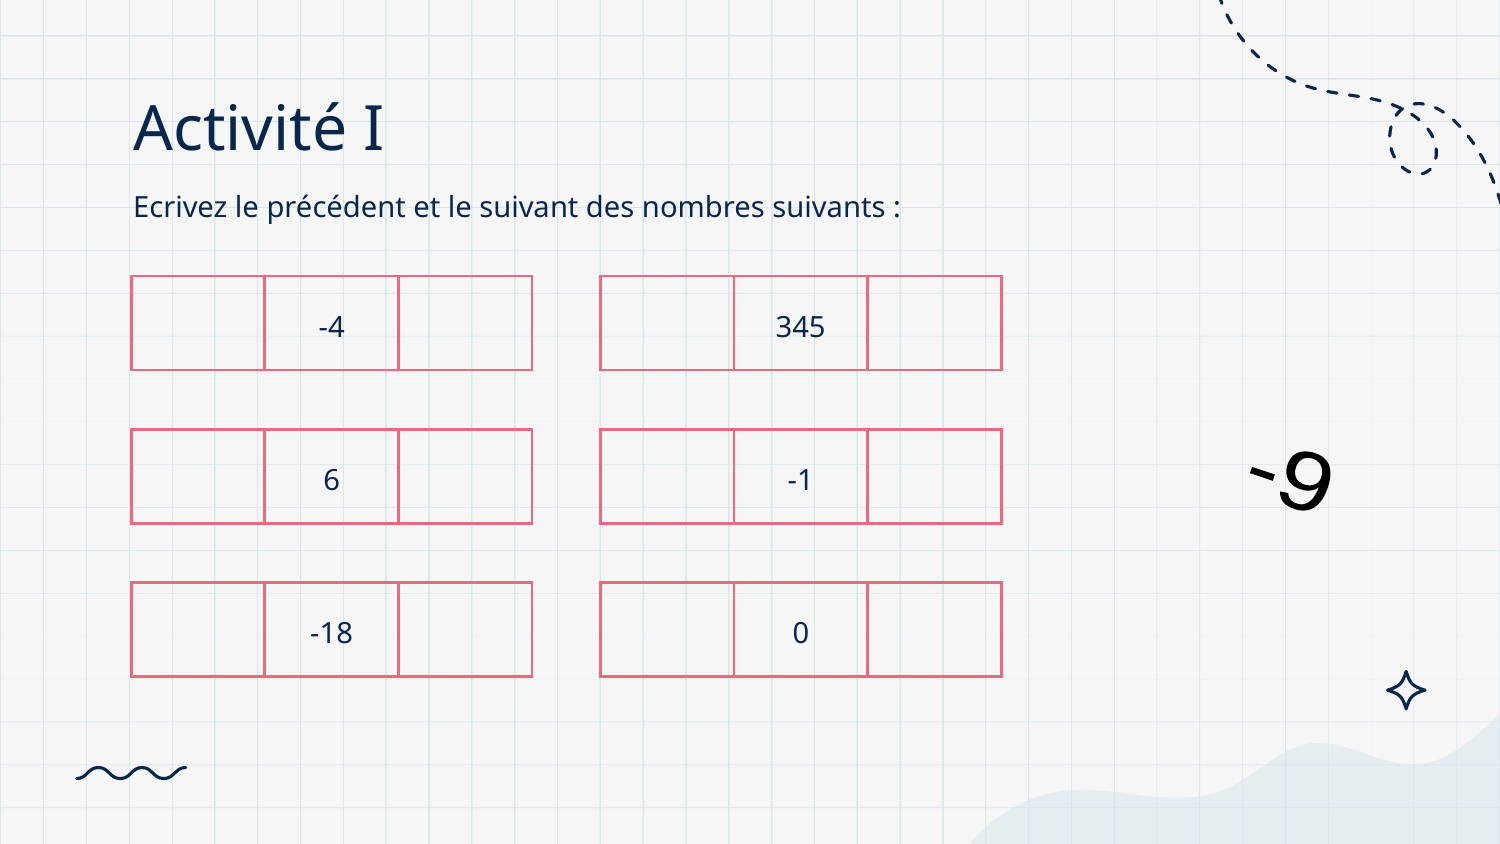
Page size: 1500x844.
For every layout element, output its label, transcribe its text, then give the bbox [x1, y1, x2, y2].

table_header [602, 431, 733, 522]
table_header [133, 584, 263, 675]
table_header [602, 584, 733, 675]
table_header 0 [735, 584, 866, 675]
table_header -18 [266, 584, 397, 675]
table_header -4 [266, 277, 397, 369]
title Activité I [118, 72, 1382, 167]
table_header [400, 584, 531, 675]
table_header -1 [735, 431, 866, 522]
table_header [400, 431, 531, 522]
text_box Ecrivez le précédent et le suivant des nombres suivants : [118, 173, 1382, 239]
table_header [133, 277, 263, 369]
table_header [602, 277, 733, 369]
table_header 6 [266, 431, 397, 522]
table_header [400, 277, 531, 369]
picture [0, 0, 1500, 844]
table_header [869, 277, 1000, 369]
table_header [869, 584, 1000, 675]
table_header 345 [735, 277, 866, 369]
table_header [133, 431, 263, 522]
table_header [869, 431, 1000, 522]
